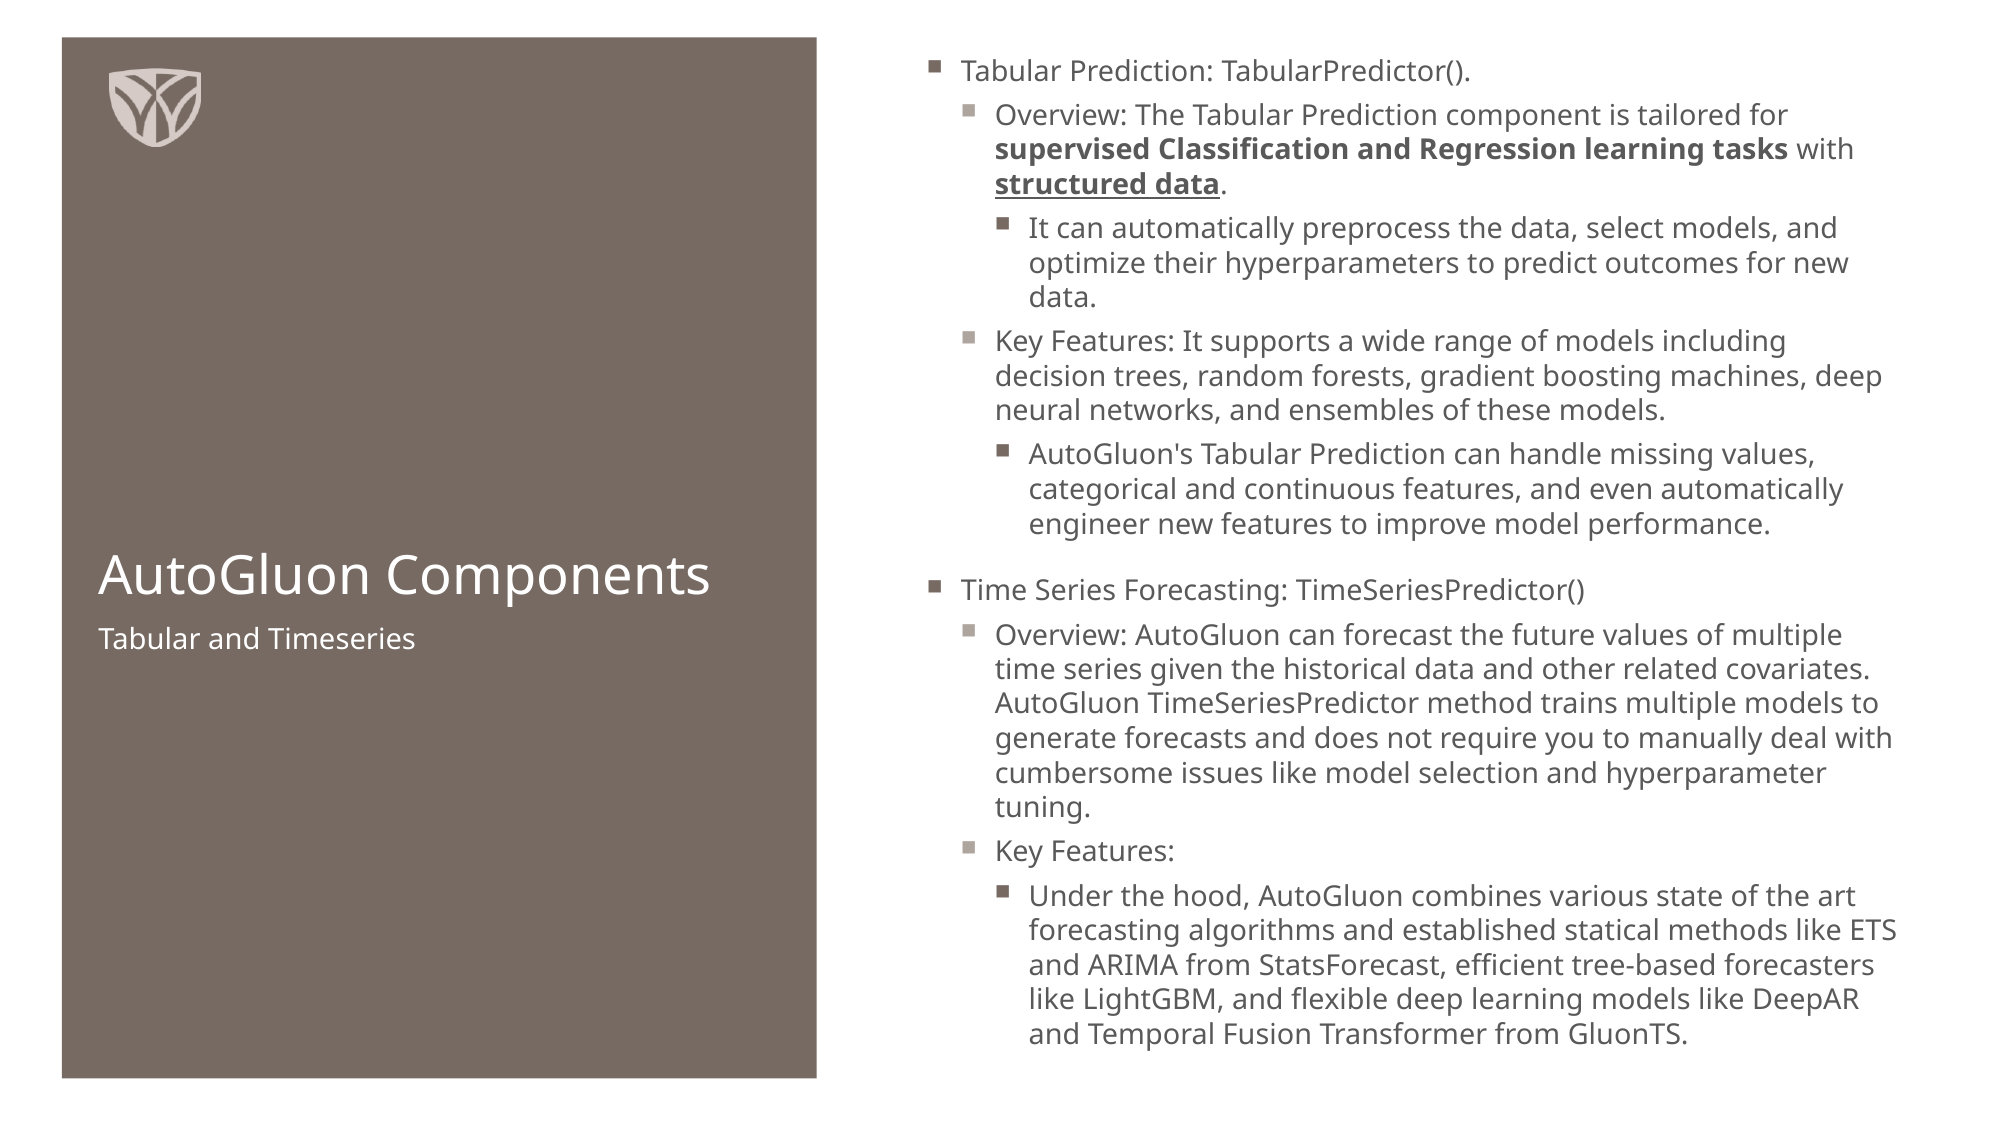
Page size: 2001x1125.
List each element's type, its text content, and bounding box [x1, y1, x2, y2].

list Tabular Prediction: TabularPredictor(). Overview: The Tabular Prediction component is tailored for supervised Classification and Regression learning tasks with structured data. It can automatically preprocess the data, select models, and optimize their hyperparameters to predict outcomes for new data. Key Features: It supports a wide range of models including decision trees, random forests, gradient boosting machines, deep neural networks, and ensembles of these models. AutoGluon's Tabular Prediction can handle missing values, categorical and continuous features, and even automatically engineer new features to improve model performance. Time Series Forecasting: TimeSeriesPredictor() Overview: AutoGluon can forecast the future values of multiple time series given the historical data and other related covariates. AutoGluon TimeSeriesPredictor method trains multiple models to generate forecasts and does not require you to manually deal with cumbersome issues like model selection and hyperparameter tuning. Key Features: Under the hood, AutoGluon combines various state of the art forecasting algorithms and established statical methods like ETS and ARIMA from StatsForecast, efficient tree-based forecasters like LightGBM, and flexible deep learning models like DeepAR and Temporal Fusion Transformer from GluonTS. [911, 44, 1918, 1060]
title AutoGluon Components [83, 421, 796, 612]
list Tabular and Timeseries [83, 612, 796, 1005]
